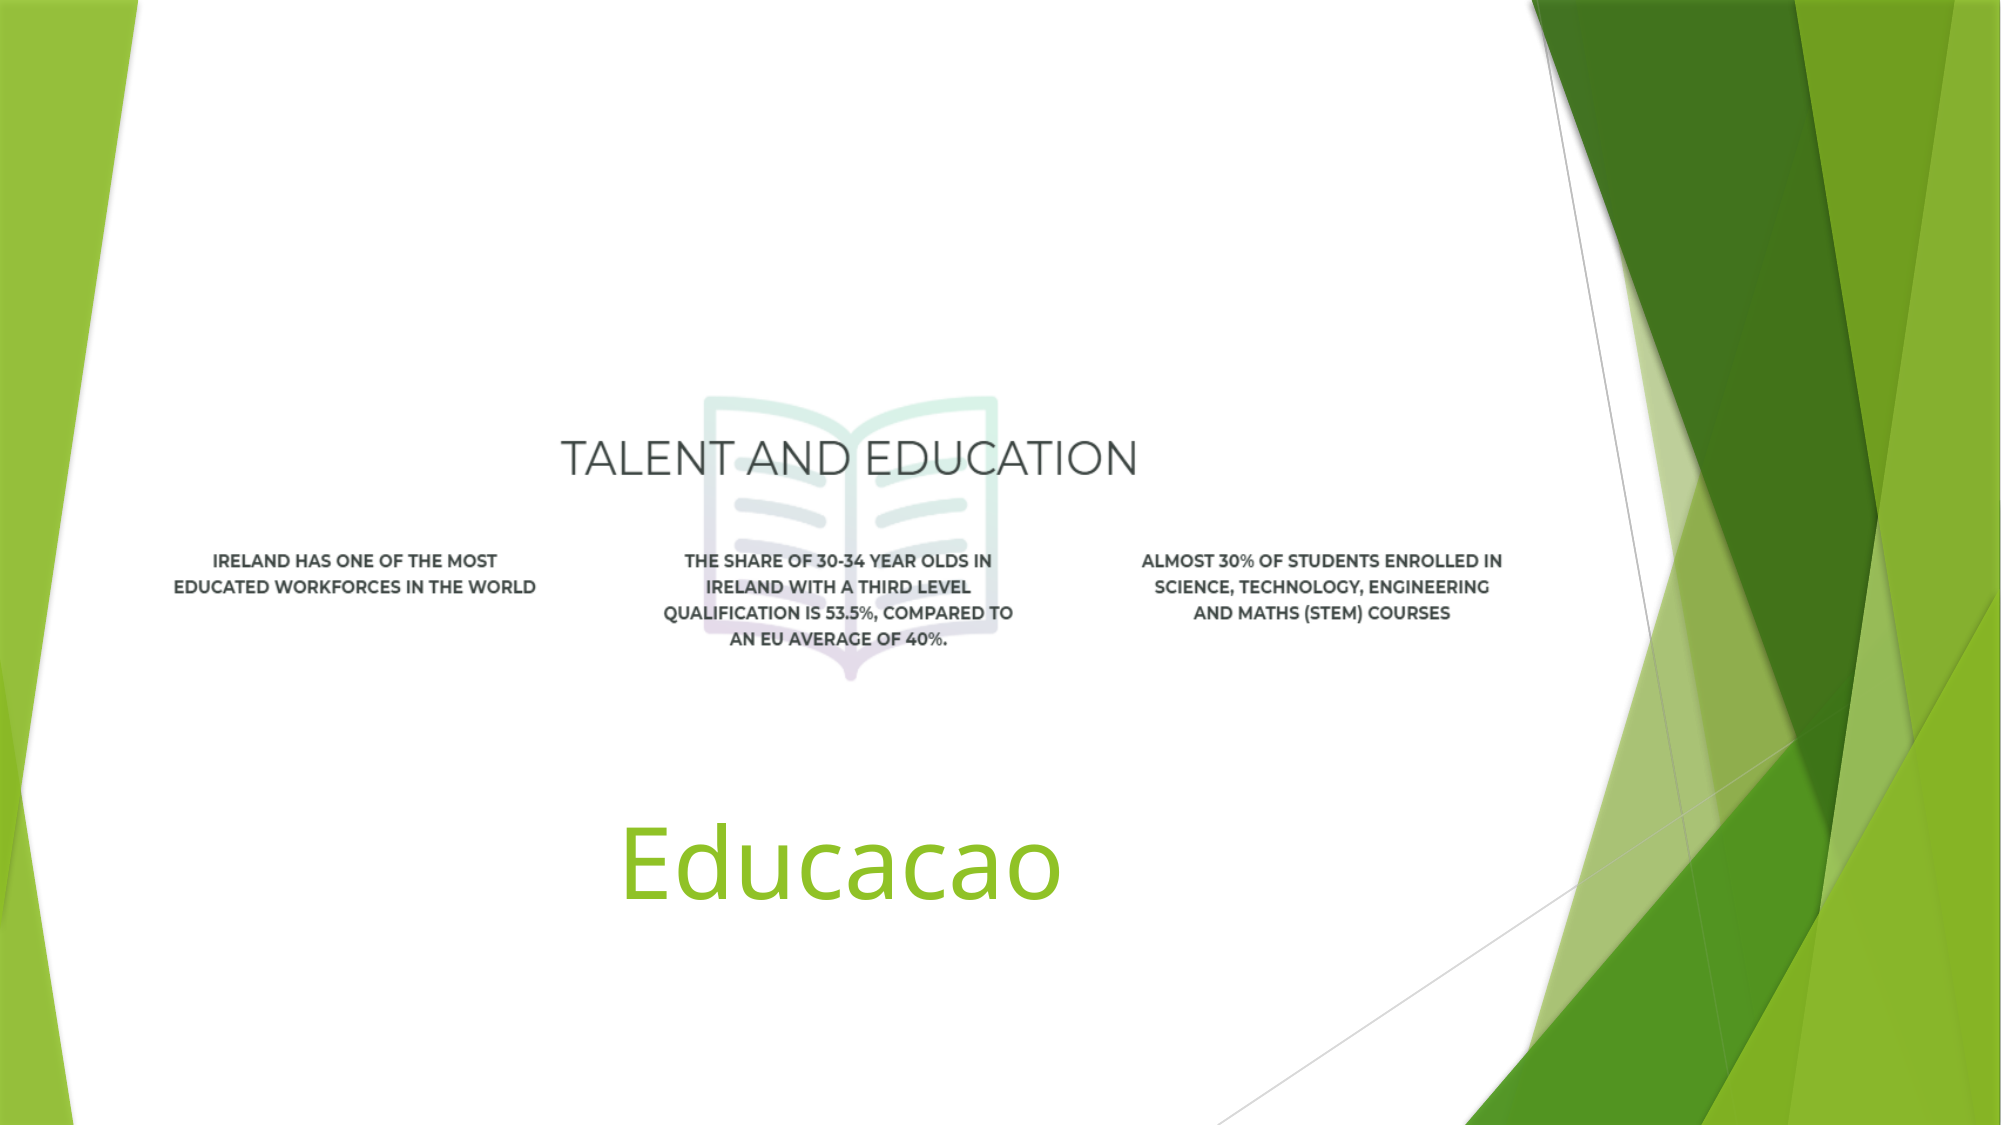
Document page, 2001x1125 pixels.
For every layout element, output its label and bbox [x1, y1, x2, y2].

text_box [0, 0, 2000, 1125]
picture [161, 376, 1522, 695]
